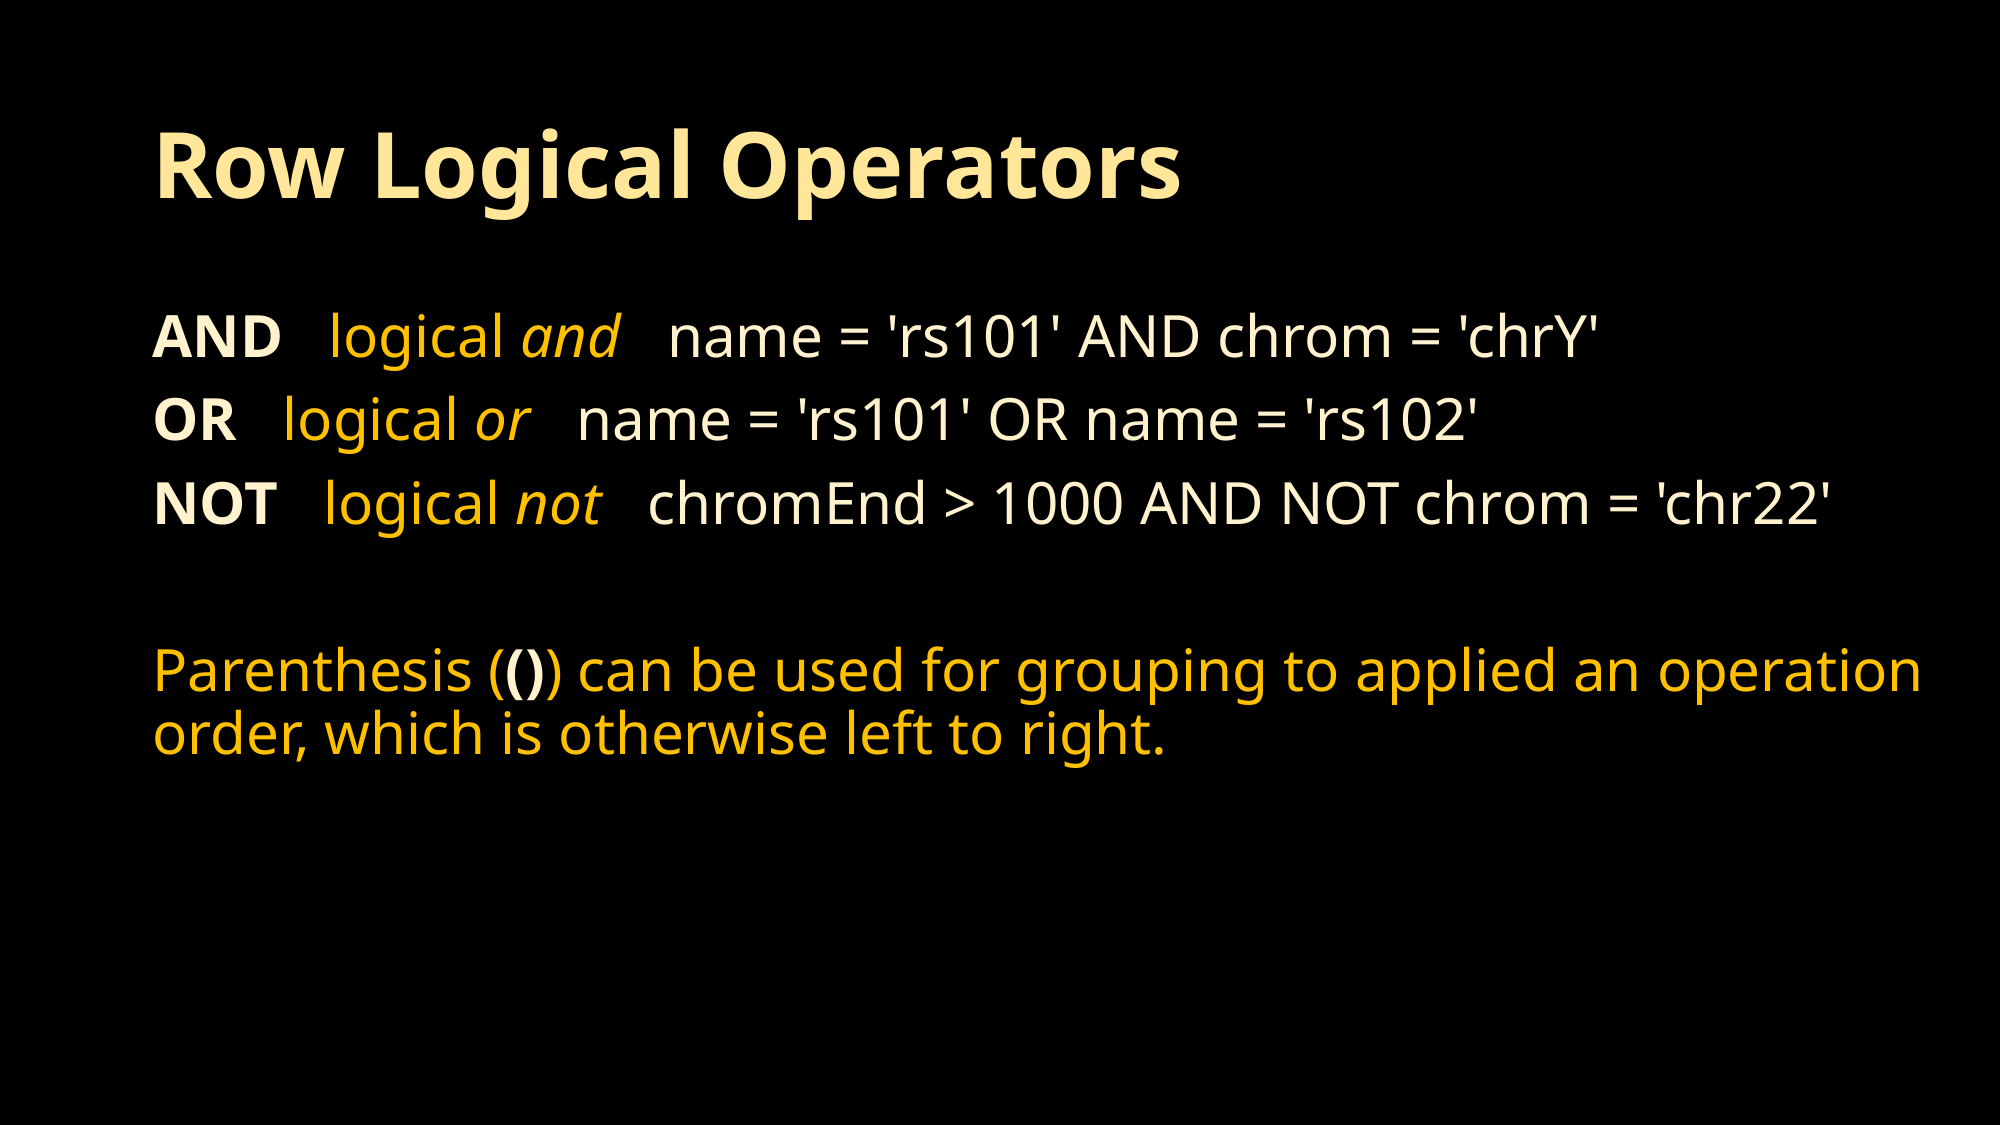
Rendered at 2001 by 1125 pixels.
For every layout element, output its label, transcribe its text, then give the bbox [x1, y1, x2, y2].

list AND logical and name = 'rs101' AND chrom = 'chrY' OR logical or name = 'rs101' OR name = 'rs102' NOT logical not chromEnd > 1000 AND NOT chrom = 'chr22' Parenthesis (()) can be used for grouping to applied an operation order, which is otherwise left to right. [137, 299, 1943, 1100]
title Row Logical Operators [137, 59, 1863, 278]
